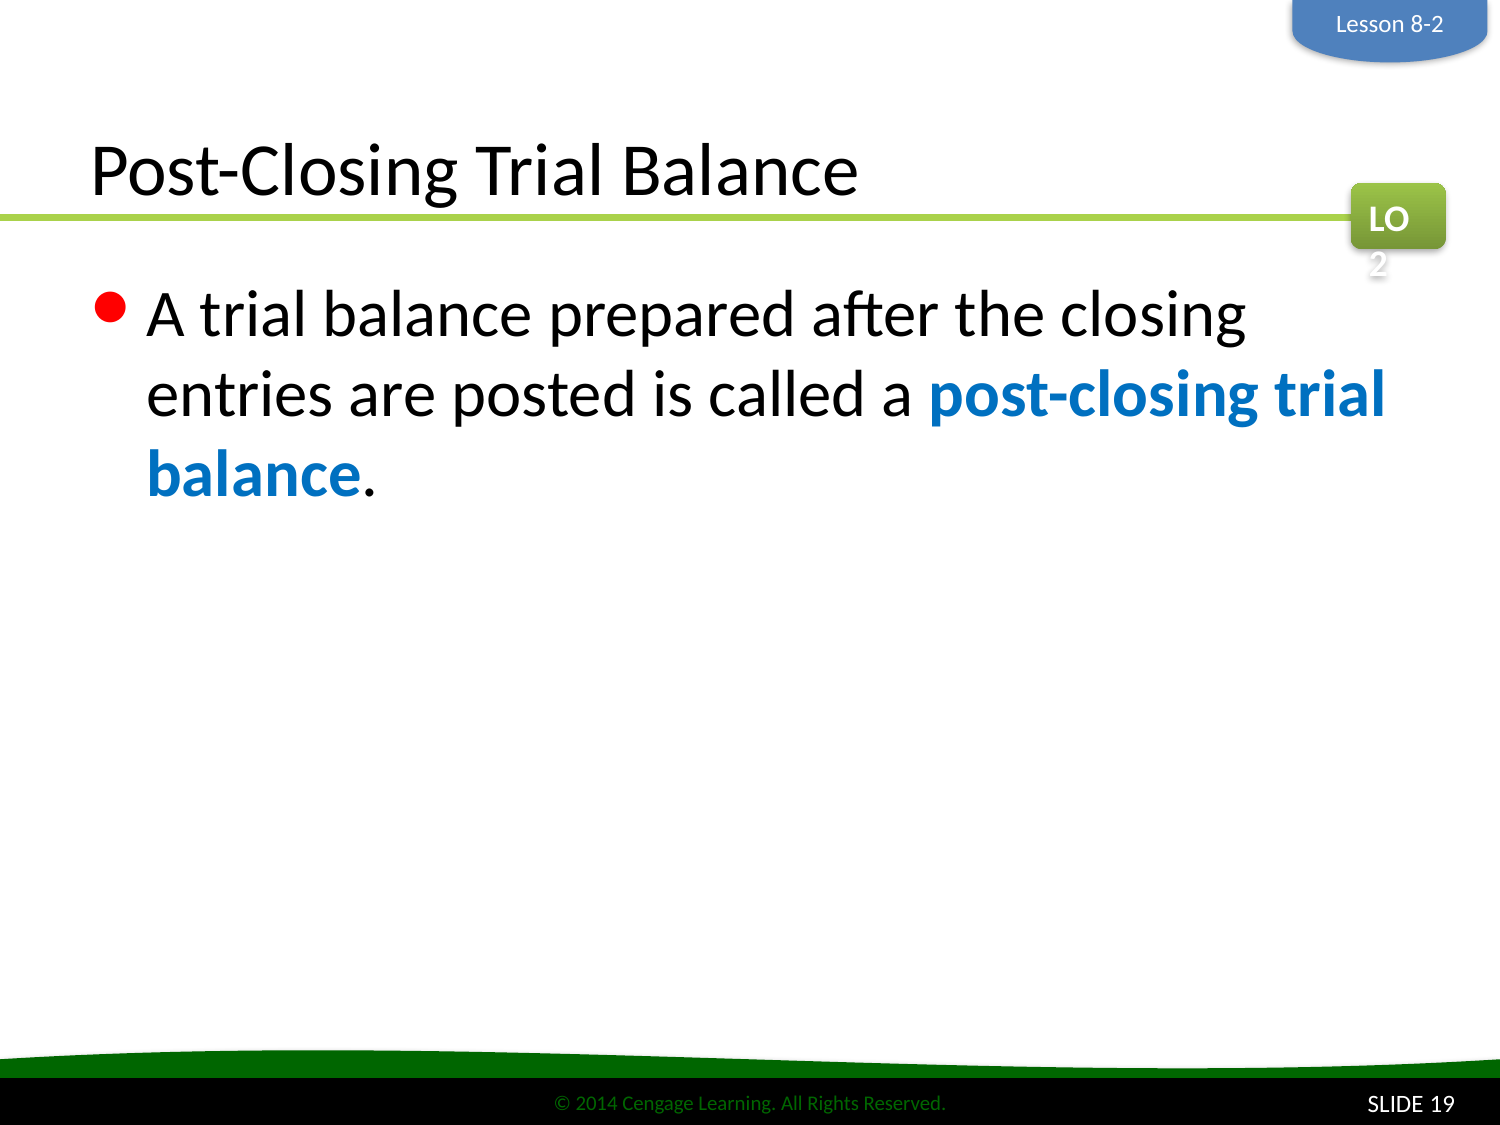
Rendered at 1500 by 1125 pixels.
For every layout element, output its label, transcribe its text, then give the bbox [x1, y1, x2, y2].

list A trial balance prepared after the closing entries are posted is called a post-closing trial balance. [75, 262, 1425, 1005]
slide_number SLIDE 19 [1170, 1080, 1470, 1125]
text_box LO2 [1350, 183, 1446, 250]
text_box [1292, 0, 1488, 63]
title Post-Closing Trial Balance [75, 29, 1350, 218]
